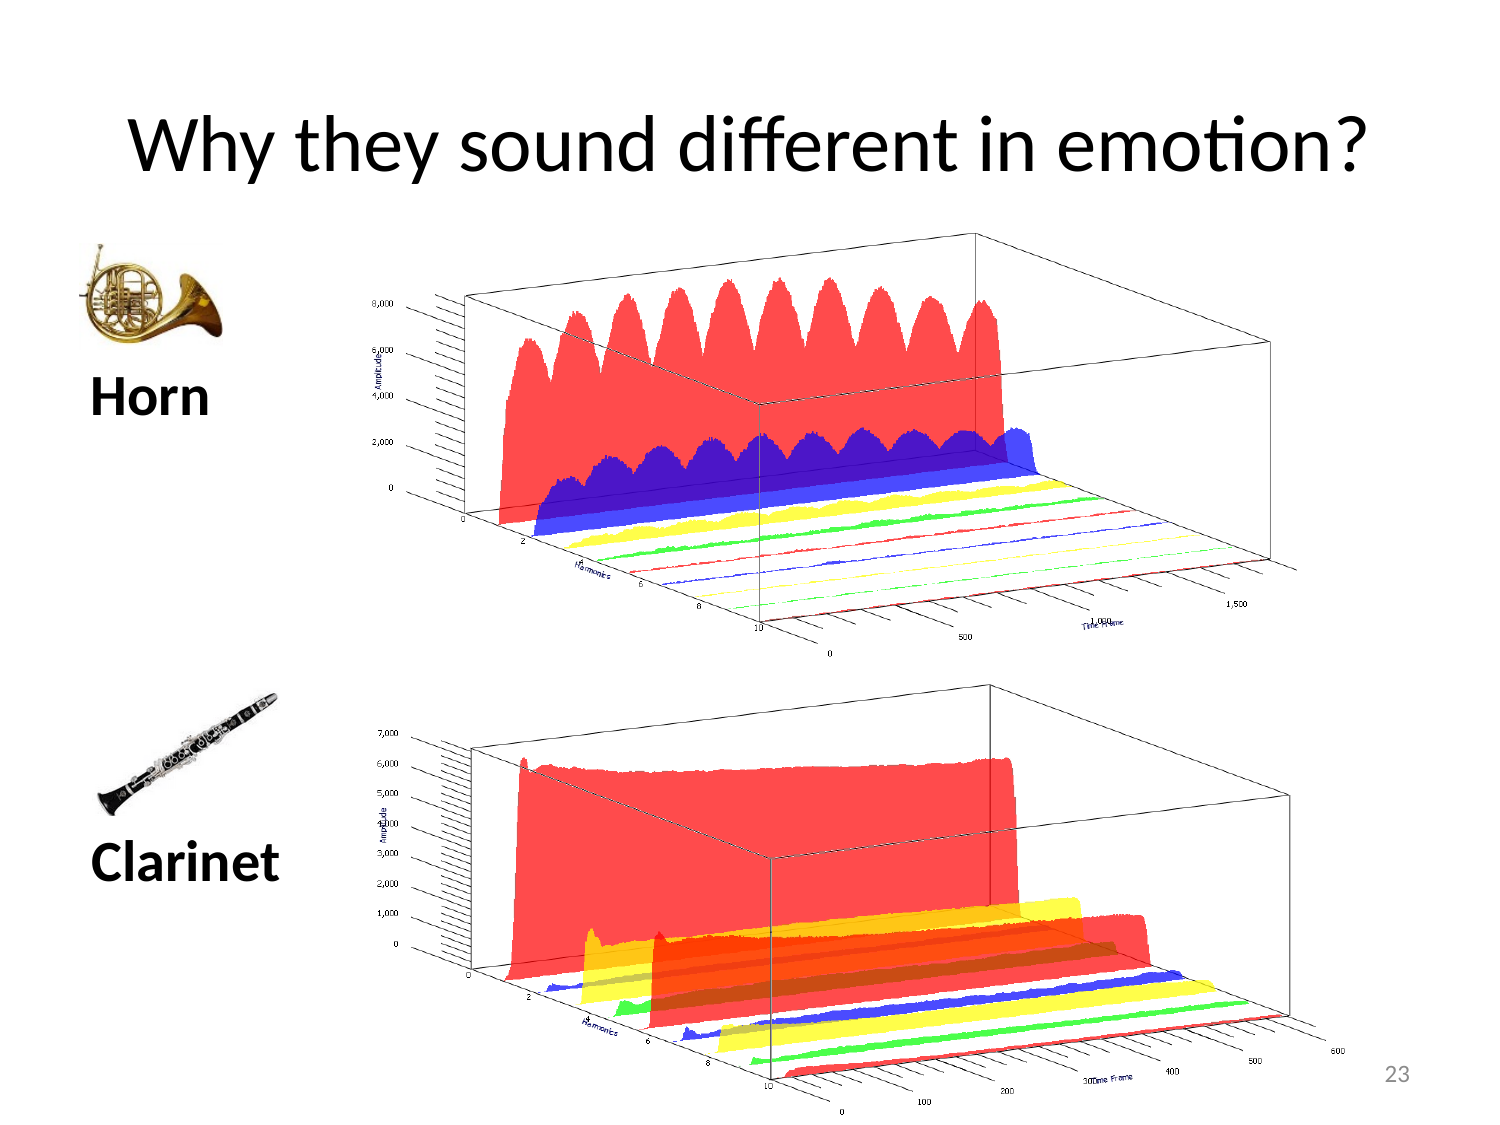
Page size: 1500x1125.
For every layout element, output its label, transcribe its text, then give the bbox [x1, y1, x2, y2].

picture [92, 683, 281, 816]
text_box Clarinet [76, 815, 296, 901]
picture [78, 243, 224, 351]
picture [360, 230, 1309, 663]
text_box Horn [75, 355, 226, 435]
slide_number 23 [1358, 1042, 1425, 1103]
picture [362, 677, 1354, 1125]
title Why they sound different in emotion? [75, 45, 1425, 233]
